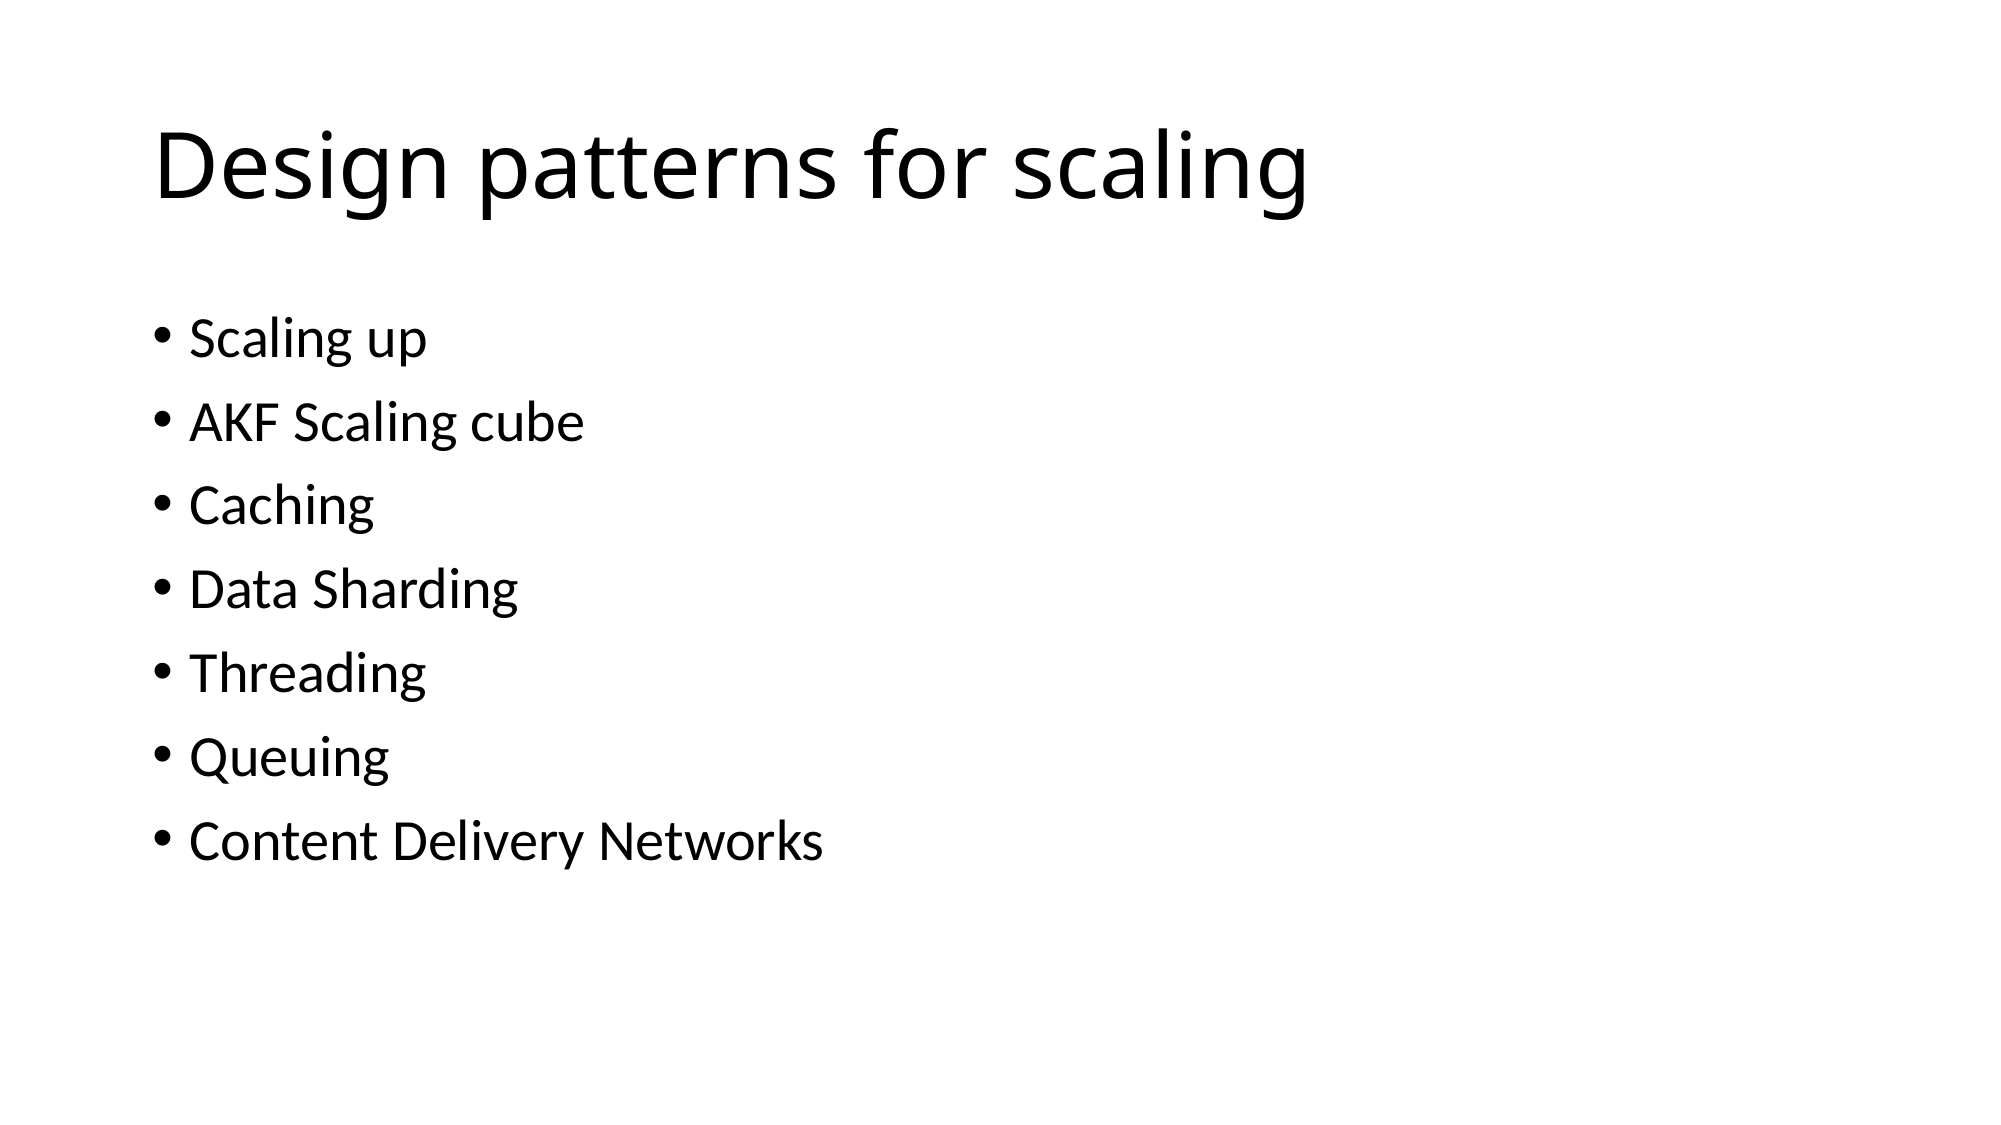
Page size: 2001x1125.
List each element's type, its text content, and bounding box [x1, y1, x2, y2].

list Scaling up AKF Scaling cube Caching Data Sharding Threading Queuing Content Delivery Networks [137, 299, 1863, 1014]
title Design patterns for scaling [137, 59, 1863, 278]
